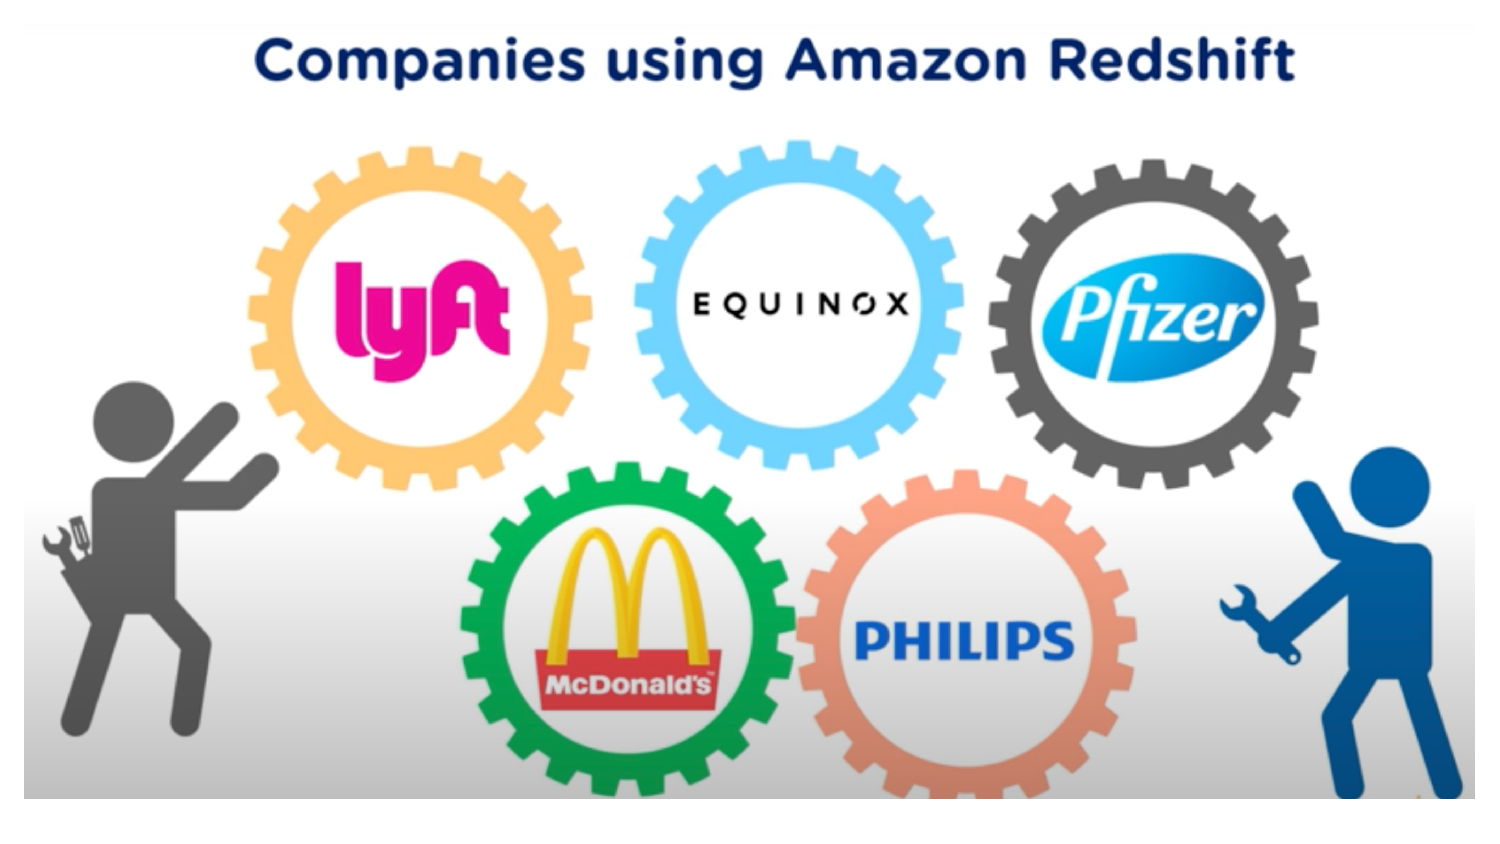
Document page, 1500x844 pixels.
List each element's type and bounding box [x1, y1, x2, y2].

picture [24, 24, 1476, 799]
